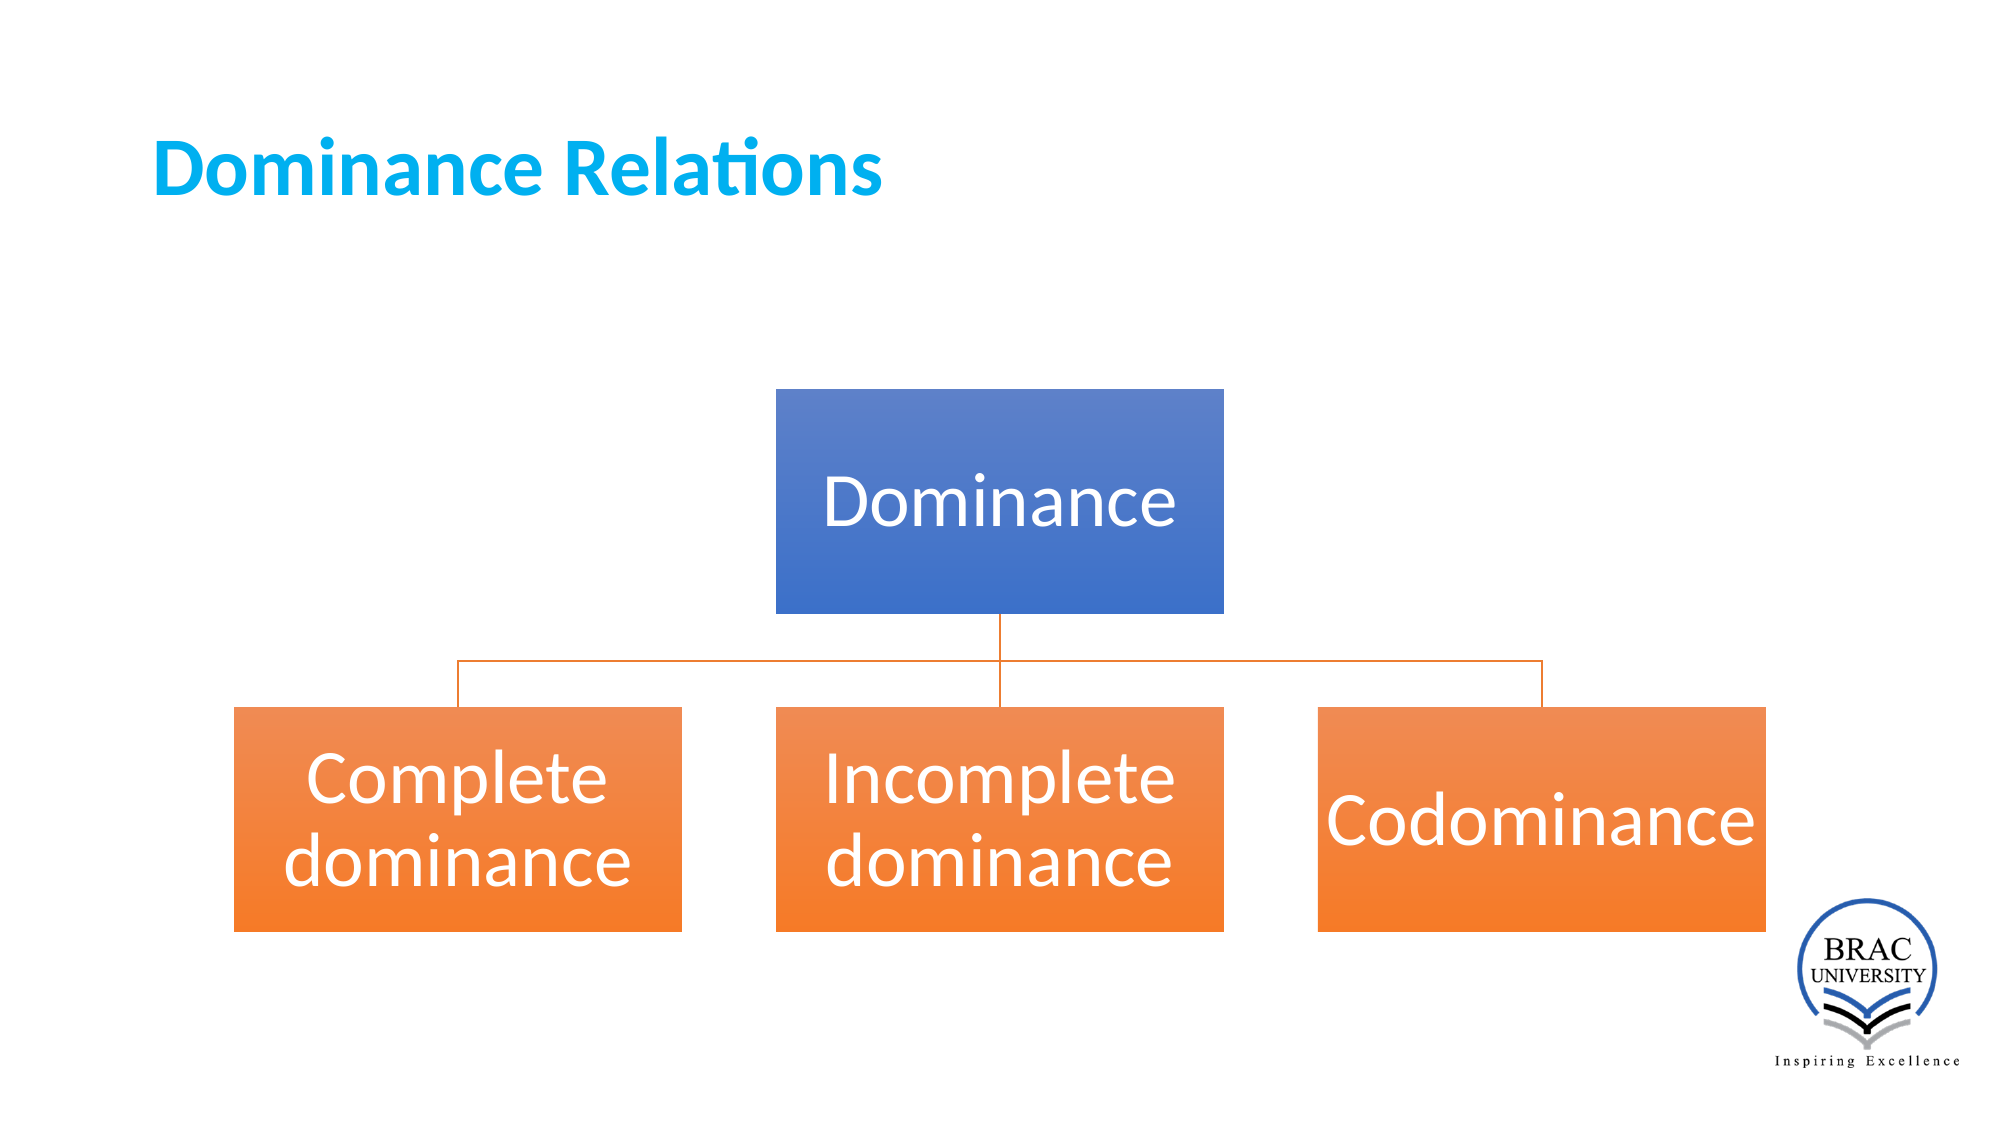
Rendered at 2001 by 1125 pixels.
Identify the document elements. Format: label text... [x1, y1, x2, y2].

picture [1775, 898, 1960, 1068]
title Dominance Relations [137, 59, 1863, 278]
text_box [233, 389, 1767, 933]
